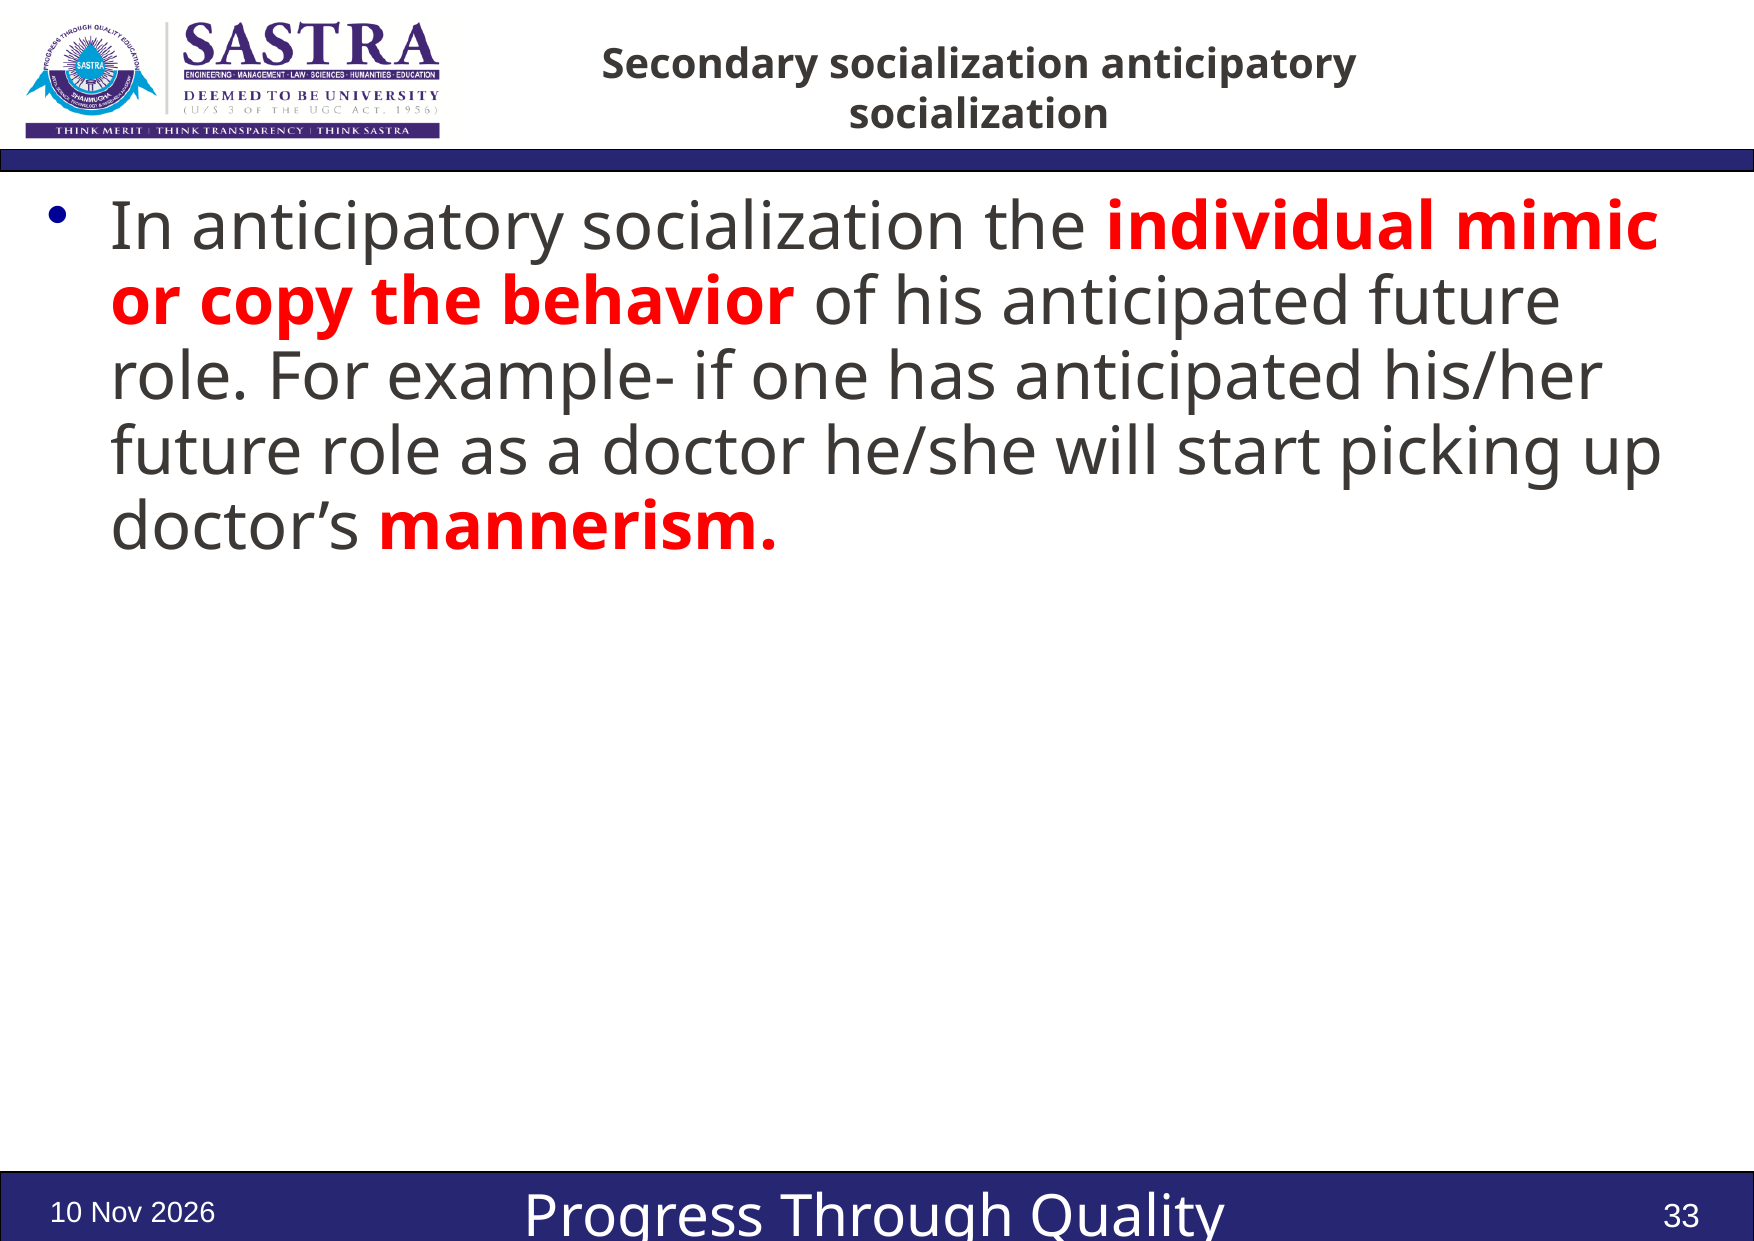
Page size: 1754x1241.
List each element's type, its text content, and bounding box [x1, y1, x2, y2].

slide_number 12-Oct-24 [32, 1184, 267, 1236]
title Secondary socialization anticipatory socialization [456, 28, 1502, 97]
slide_number 33 [1307, 1184, 1718, 1237]
list In anticipatory socialization the individual mimic or copy the behavior of his anticipated future role. For example- if one has anticipated his/her future role as a doctor he/she will start picking up doctor’s mannerism. [29, 179, 1725, 1137]
picture [0, 13, 465, 146]
